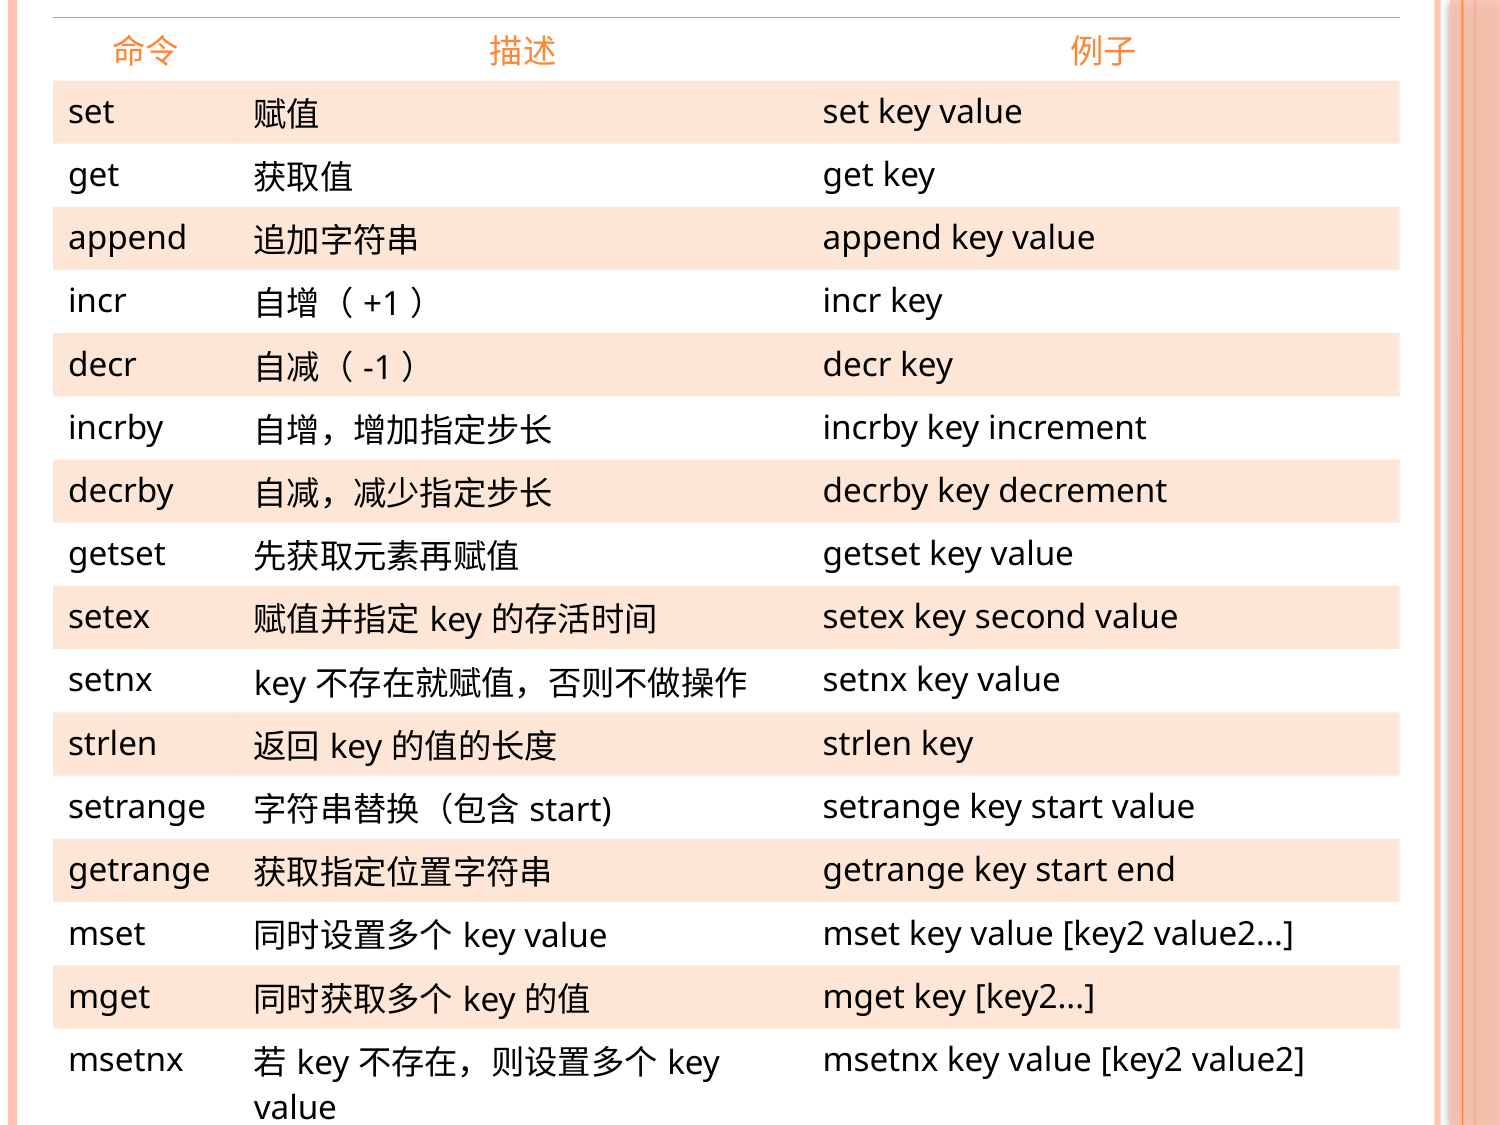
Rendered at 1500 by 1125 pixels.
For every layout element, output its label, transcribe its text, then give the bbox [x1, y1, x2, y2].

table_cell decrby key decrement [808, 460, 1400, 523]
table_cell setnx key value [808, 649, 1400, 712]
table_cell append [53, 207, 239, 270]
table_cell incr key [808, 270, 1400, 333]
table_cell setrange [53, 776, 239, 839]
table_cell getrange [53, 839, 239, 902]
table_cell 自减，减少指定步长 [239, 460, 808, 523]
table_cell 赋值 [239, 81, 808, 144]
table_cell setex [53, 586, 239, 649]
table_header 描述 [239, 18, 808, 81]
table_cell 自增（+1） [239, 270, 808, 333]
table_header 例子 [808, 18, 1400, 81]
table_cell strlen [53, 712, 239, 776]
table_cell key不存在就赋值，否则不做操作 [239, 649, 808, 712]
table_cell getrange key start end [808, 839, 1400, 902]
table_header 命令 [53, 18, 239, 81]
table_cell 获取指定位置字符串 [239, 839, 808, 902]
table_cell get key [808, 144, 1400, 207]
table_cell 自减（-1） [239, 333, 808, 396]
table_cell decrby [53, 460, 239, 523]
table_cell 字符串替换（包含start) [239, 776, 808, 839]
table_cell mset [53, 902, 239, 965]
table_cell mset key value [key2 value2...] [808, 902, 1400, 965]
table_cell setnx [53, 649, 239, 712]
table_cell msetnx key value [key2 value2] [808, 1029, 1400, 1125]
table_cell incrby [53, 396, 239, 460]
table_cell getset [53, 523, 239, 586]
table_cell set key value [808, 81, 1400, 144]
table_cell setex key second value [808, 586, 1400, 649]
table_cell 返回key的值的长度 [239, 712, 808, 776]
table_cell 先获取元素再赋值 [239, 523, 808, 586]
table_cell msetnx [53, 1029, 239, 1125]
table_cell 追加字符串 [239, 207, 808, 270]
table_cell 获取值 [239, 144, 808, 207]
table_cell get [53, 144, 239, 207]
table_cell set [53, 81, 239, 144]
table_cell getset key value [808, 523, 1400, 586]
table_cell 赋值并指定key的存活时间 [239, 586, 808, 649]
table_cell strlen key [808, 712, 1400, 776]
table_cell setrange key start value [808, 776, 1400, 839]
table_cell 若key不存在，则设置多个key value [239, 1029, 808, 1125]
table_cell append key value [808, 207, 1400, 270]
table_cell incrby key increment [808, 396, 1400, 460]
table_cell decr key [808, 333, 1400, 396]
table_cell decr [53, 333, 239, 396]
table_cell mget [53, 965, 239, 1029]
table_cell mget key [key2...] [808, 965, 1400, 1029]
table_cell incr [53, 270, 239, 333]
table_cell 自增，增加指定步长 [239, 396, 808, 460]
table_cell 同时设置多个key value [239, 902, 808, 965]
table_cell 同时获取多个key的值 [239, 965, 808, 1029]
